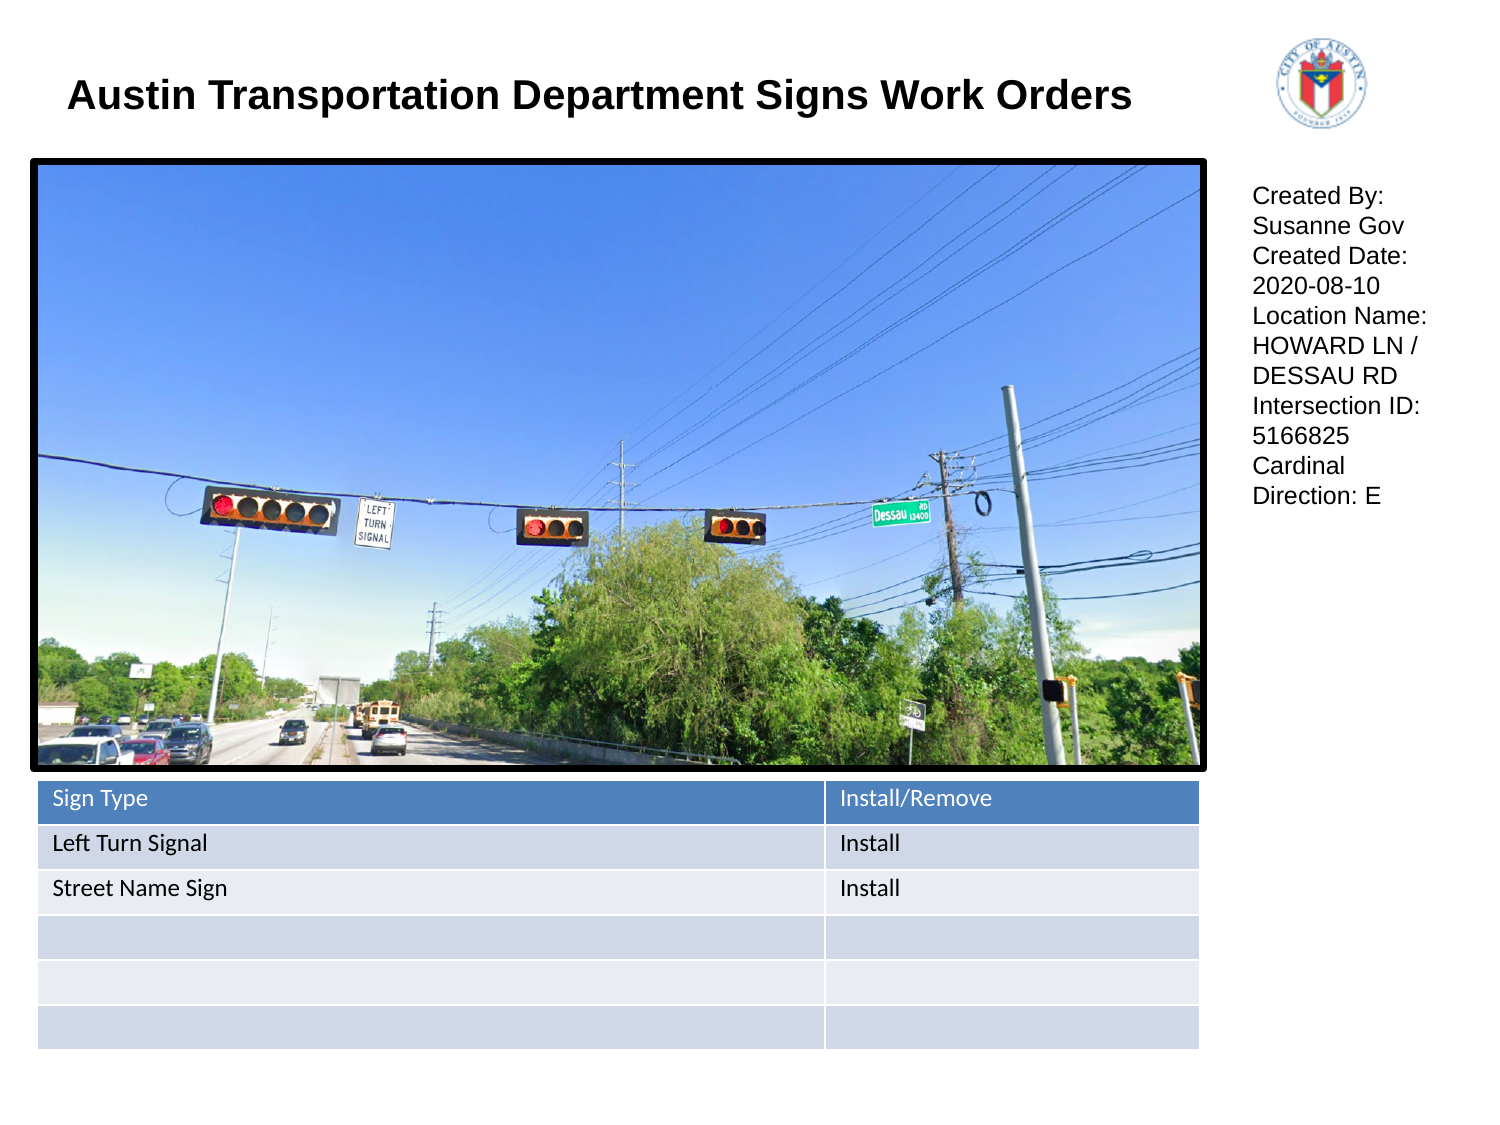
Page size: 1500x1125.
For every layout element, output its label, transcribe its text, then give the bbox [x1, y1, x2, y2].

table_cell [38, 1006, 824, 1049]
text_box Created By: Susanne Gov Created Date: 2020-08-10 Location Name: HOWARD LN / DESSAU RD Intersection ID: 5166825 Cardinal Direction: E [1237, 172, 1463, 517]
table_header Install/Remove [826, 781, 1199, 824]
table_cell Install [826, 826, 1199, 869]
table_header Sign Type [38, 781, 824, 824]
picture [37, 164, 1201, 766]
table_cell Street Name Sign [38, 871, 824, 914]
table_cell [38, 916, 824, 959]
picture [1274, 37, 1369, 132]
table_cell Left Turn Signal [38, 826, 824, 869]
table_cell Install [826, 871, 1199, 914]
text_box Austin Transportation Department Signs Work Orders [51, 60, 1149, 125]
table_cell [38, 961, 824, 1004]
table_cell [826, 916, 1199, 959]
table_cell [826, 1006, 1199, 1049]
table_cell [826, 961, 1199, 1004]
